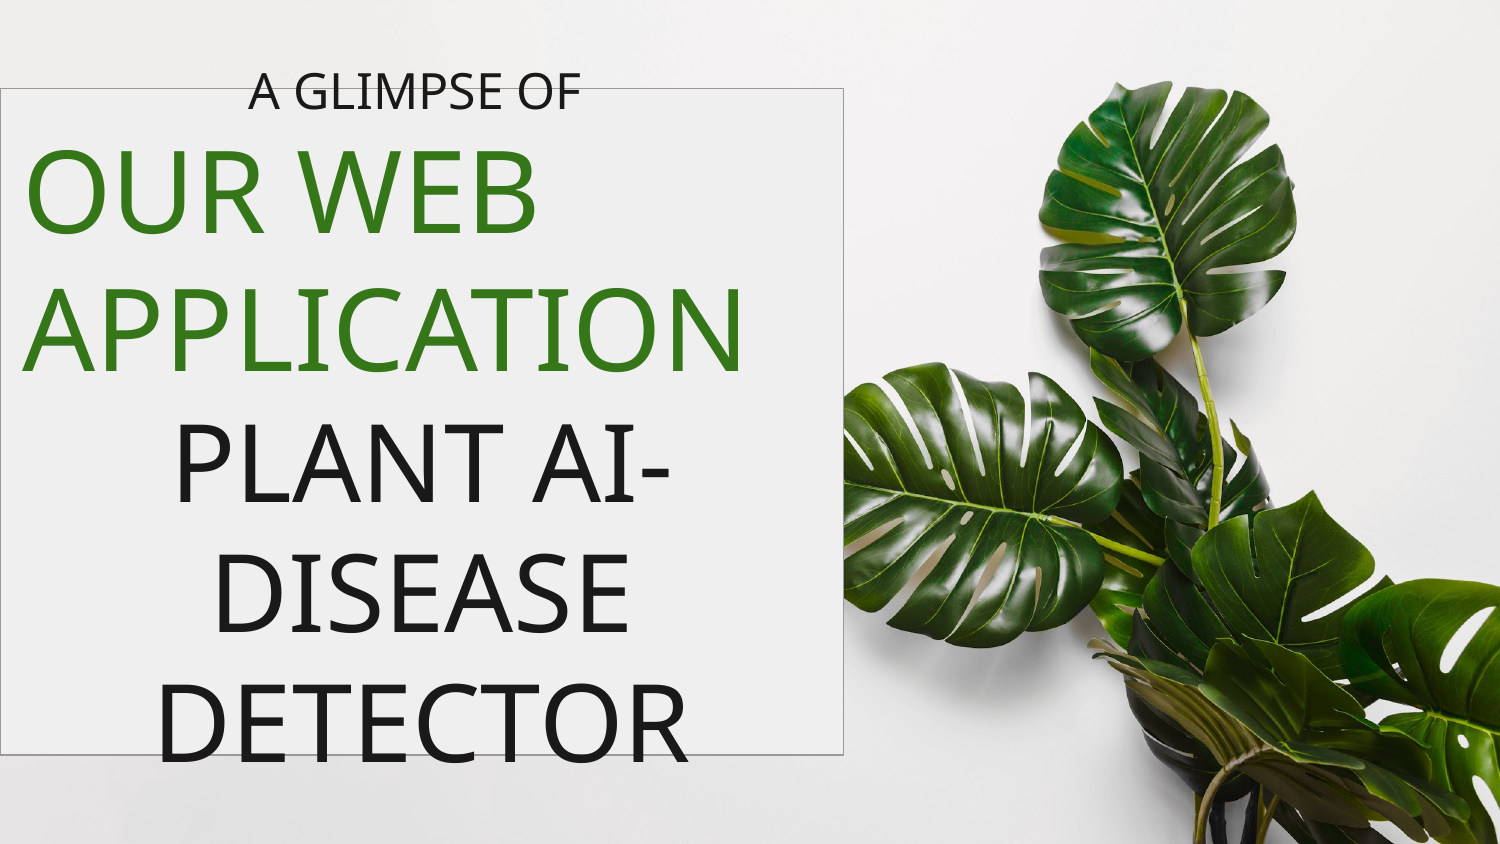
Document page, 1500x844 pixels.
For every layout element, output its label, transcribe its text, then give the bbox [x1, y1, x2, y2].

title A GLIMPSE OF OUR WEB APPLICATION PLANT AI-DISEASE DETECTOR [0, 88, 844, 756]
picture [0, 0, 1500, 844]
